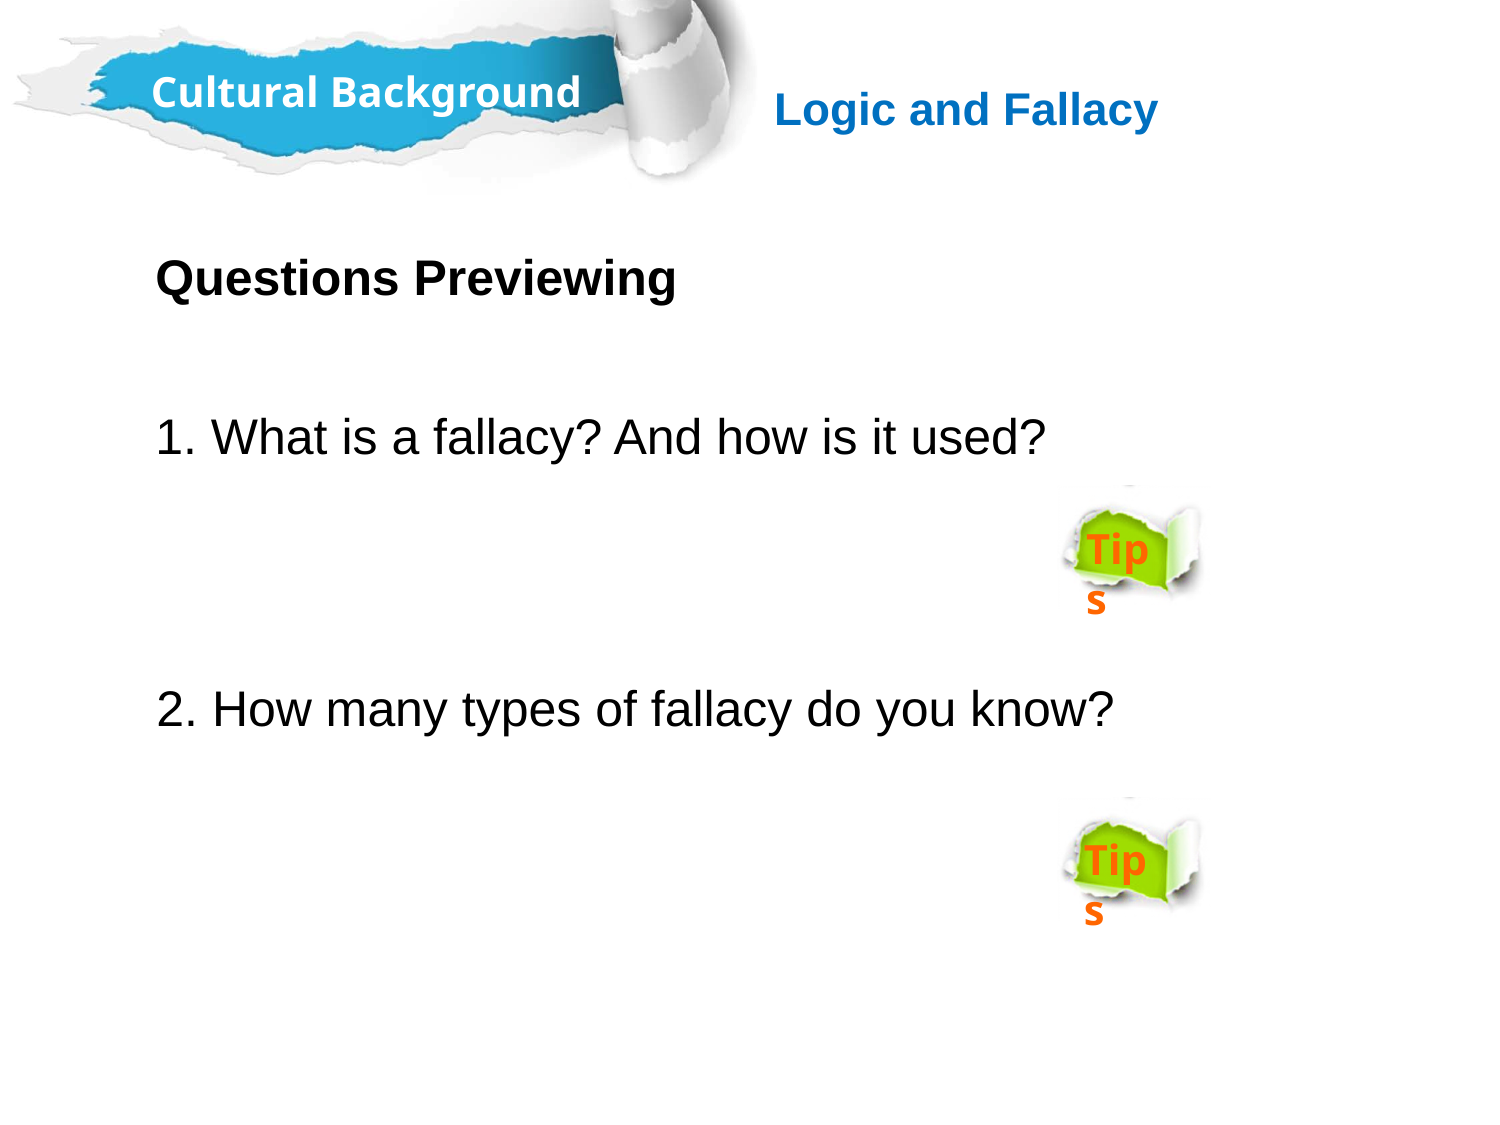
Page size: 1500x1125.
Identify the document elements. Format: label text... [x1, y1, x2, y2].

text_box Logic and Fallacy [770, 72, 1483, 143]
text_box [125, 238, 1467, 926]
picture [2, 0, 765, 195]
